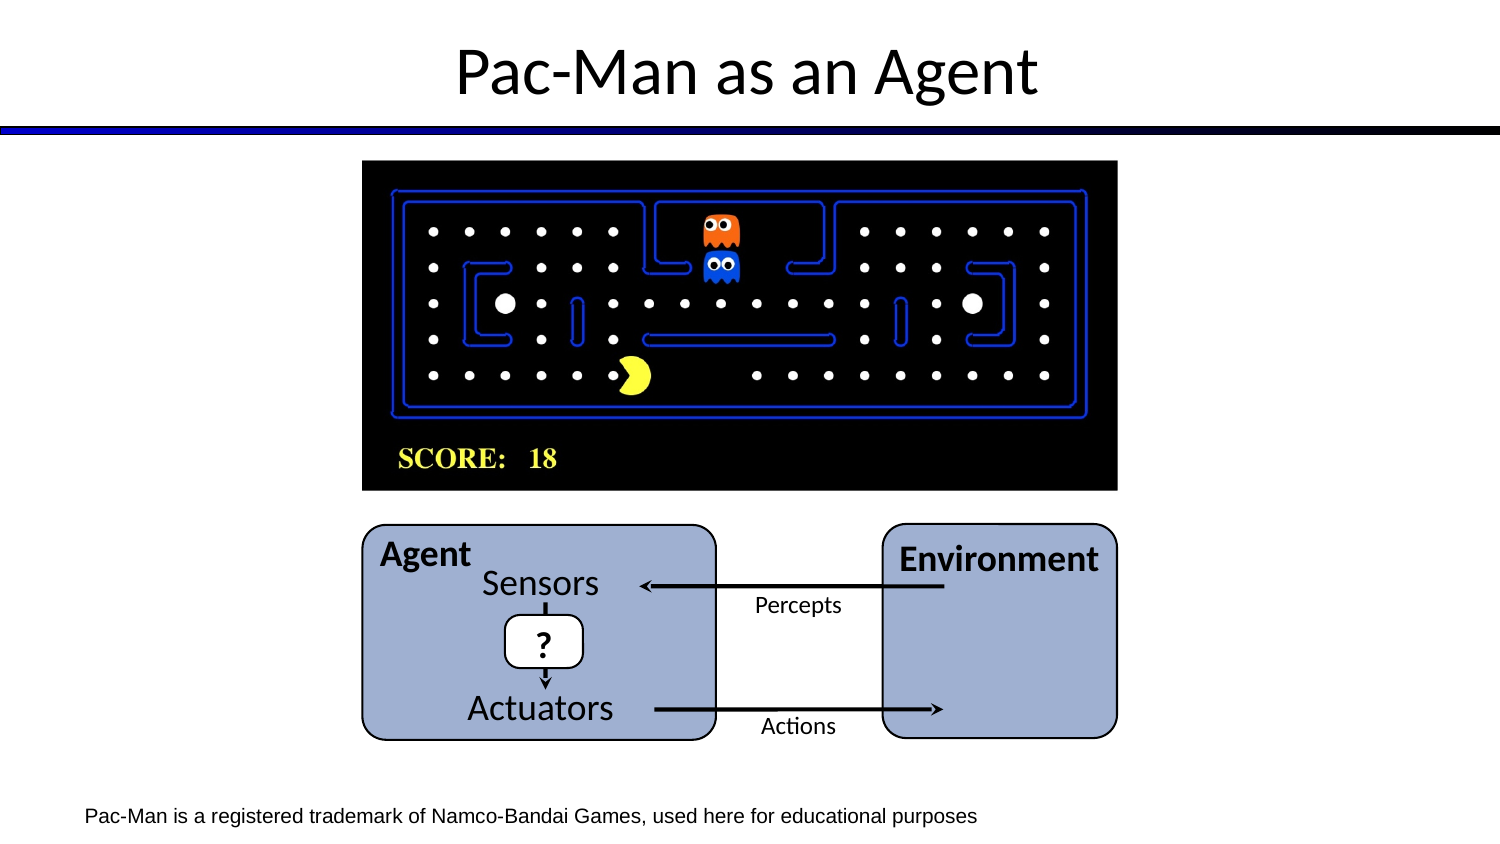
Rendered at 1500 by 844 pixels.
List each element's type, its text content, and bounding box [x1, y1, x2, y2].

text_box Percepts [721, 588, 876, 632]
text_box [882, 593, 1118, 739]
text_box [450, 557, 633, 732]
text_box Actions [732, 709, 865, 760]
text_box [886, 523, 1113, 534]
text_box Environment [866, 534, 1133, 593]
text_box [362, 524, 716, 740]
text_box Pac-Man is a registered trademark of Namco-Bandai Games, used here for educational purposes [0, 796, 1063, 834]
picture [362, 159, 1125, 498]
text_box [639, 580, 652, 593]
title Pac-Man as an Agent [0, 0, 1500, 138]
text_box [930, 703, 944, 716]
text_box Agent [374, 529, 505, 588]
